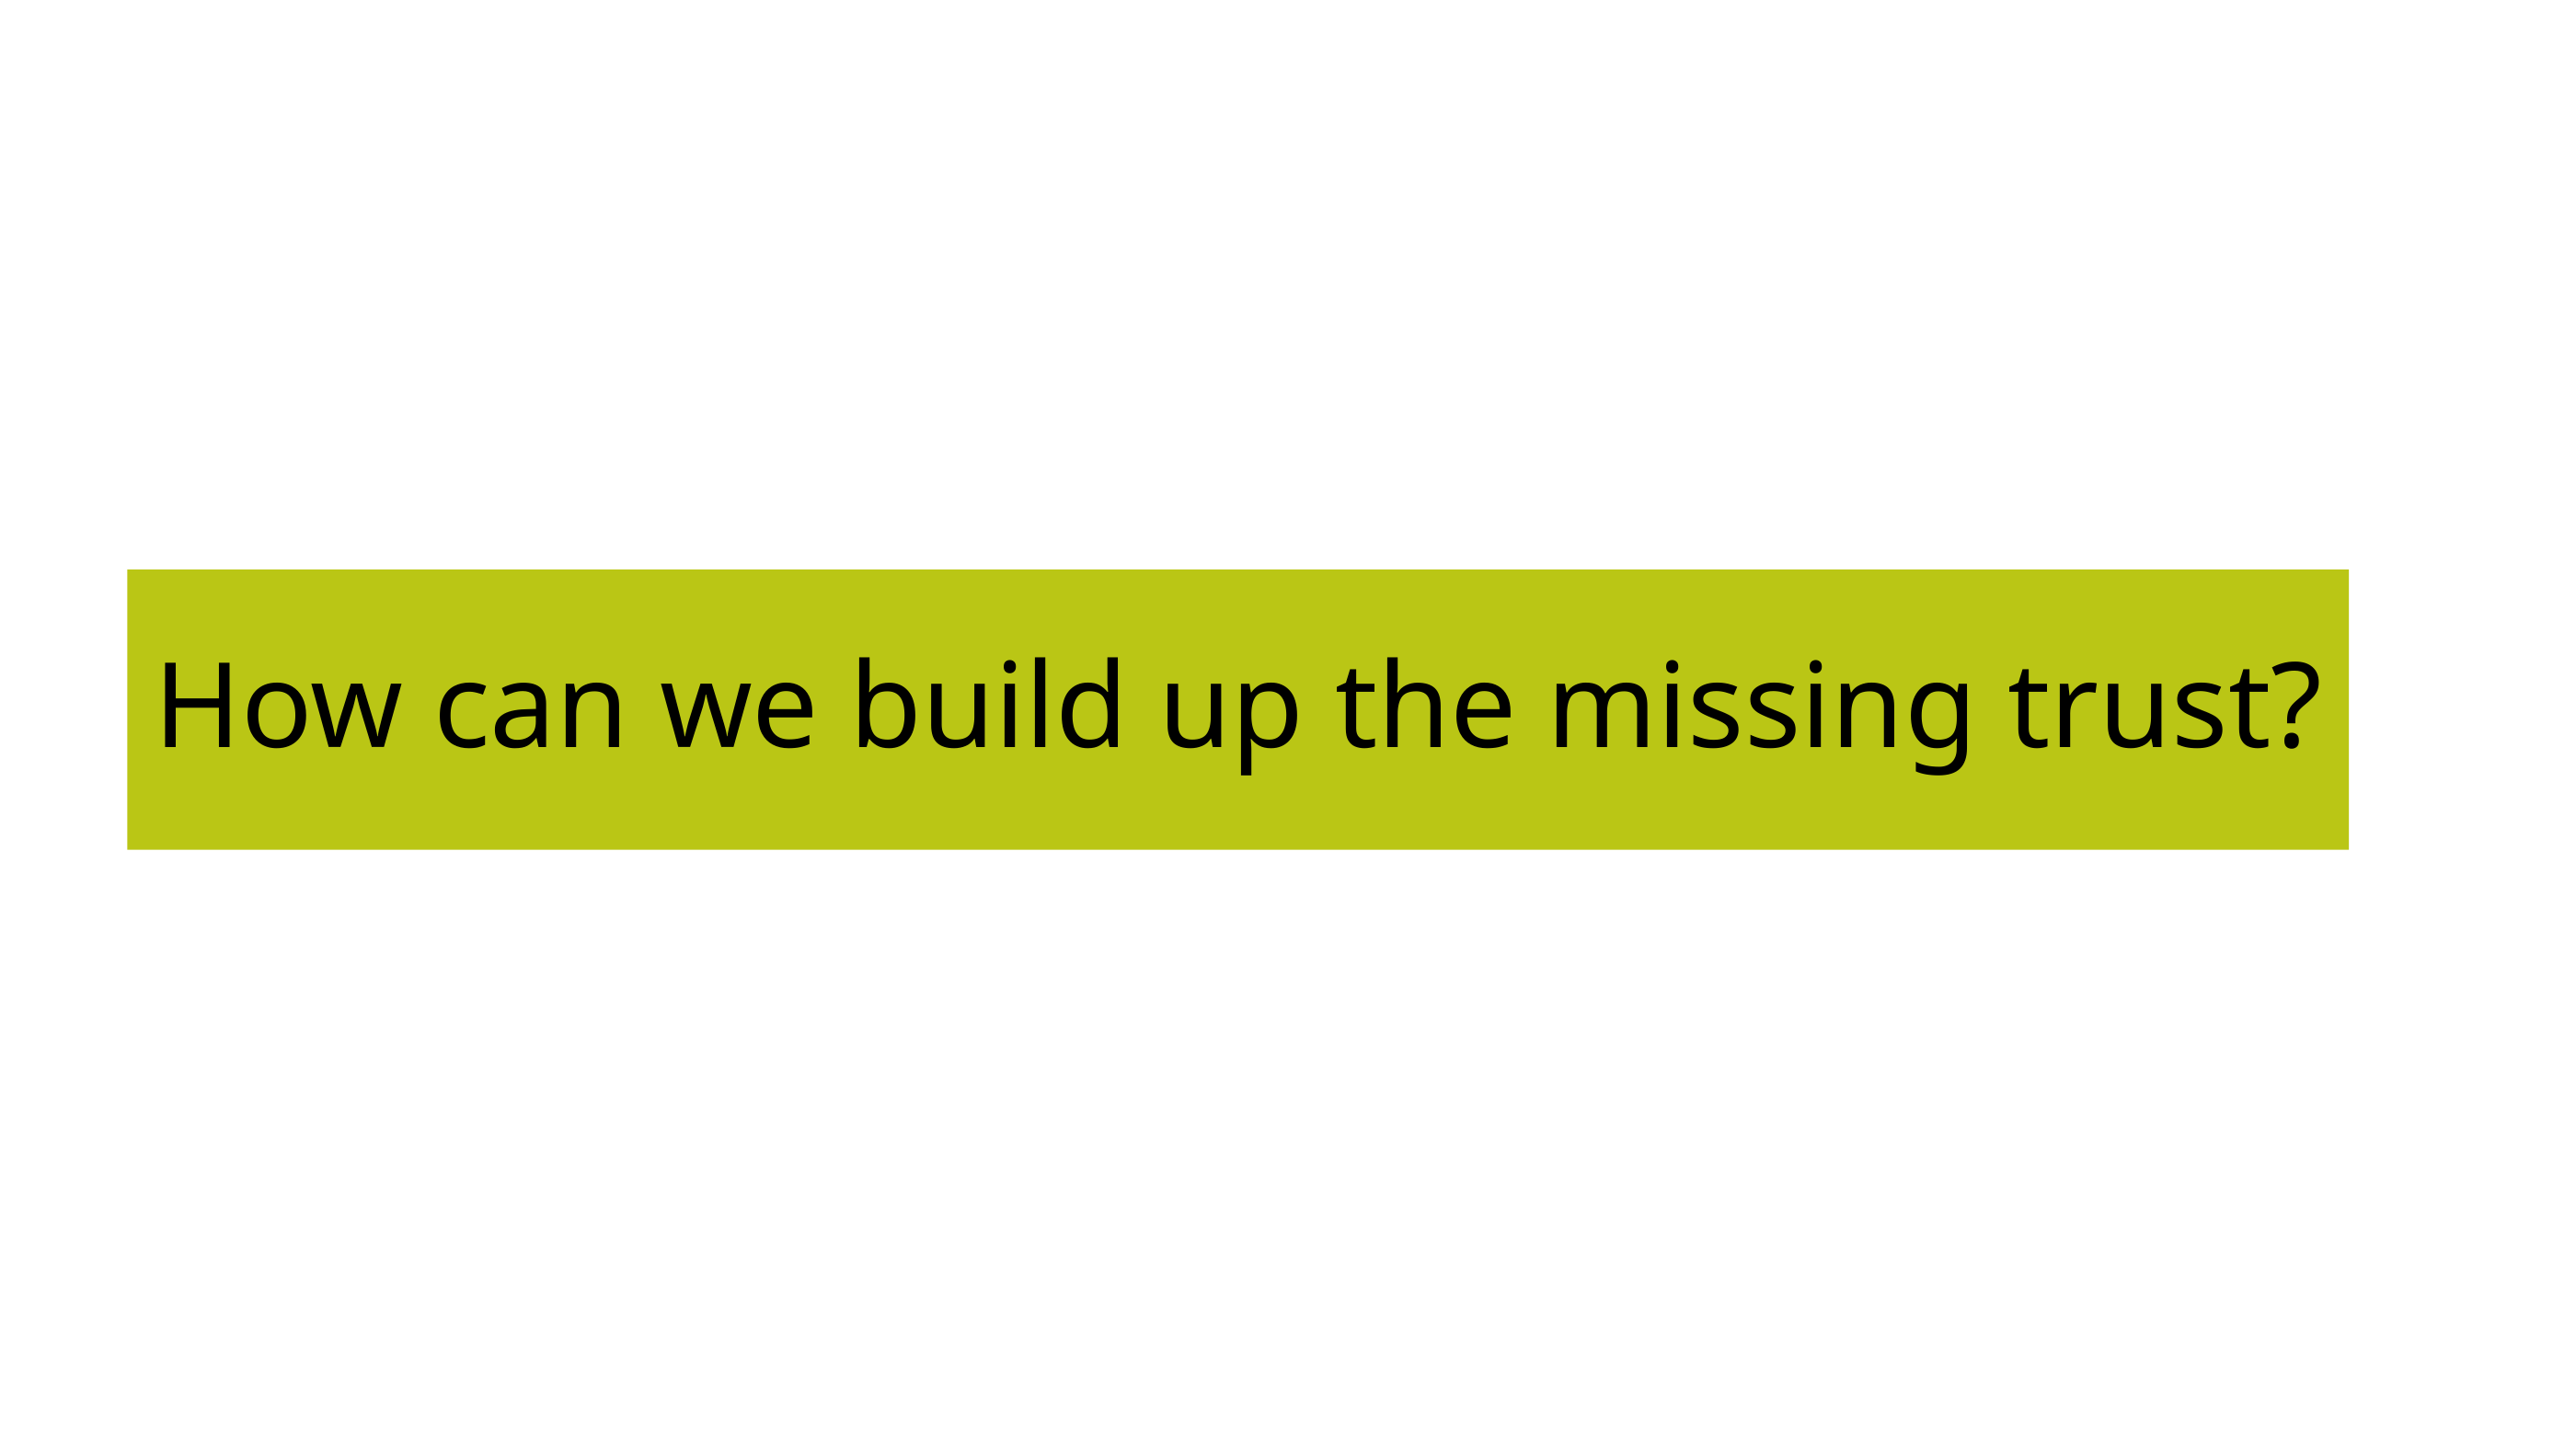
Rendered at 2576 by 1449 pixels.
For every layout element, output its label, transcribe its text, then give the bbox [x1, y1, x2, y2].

text_box How can we build up the missing trust? [127, 569, 2350, 850]
